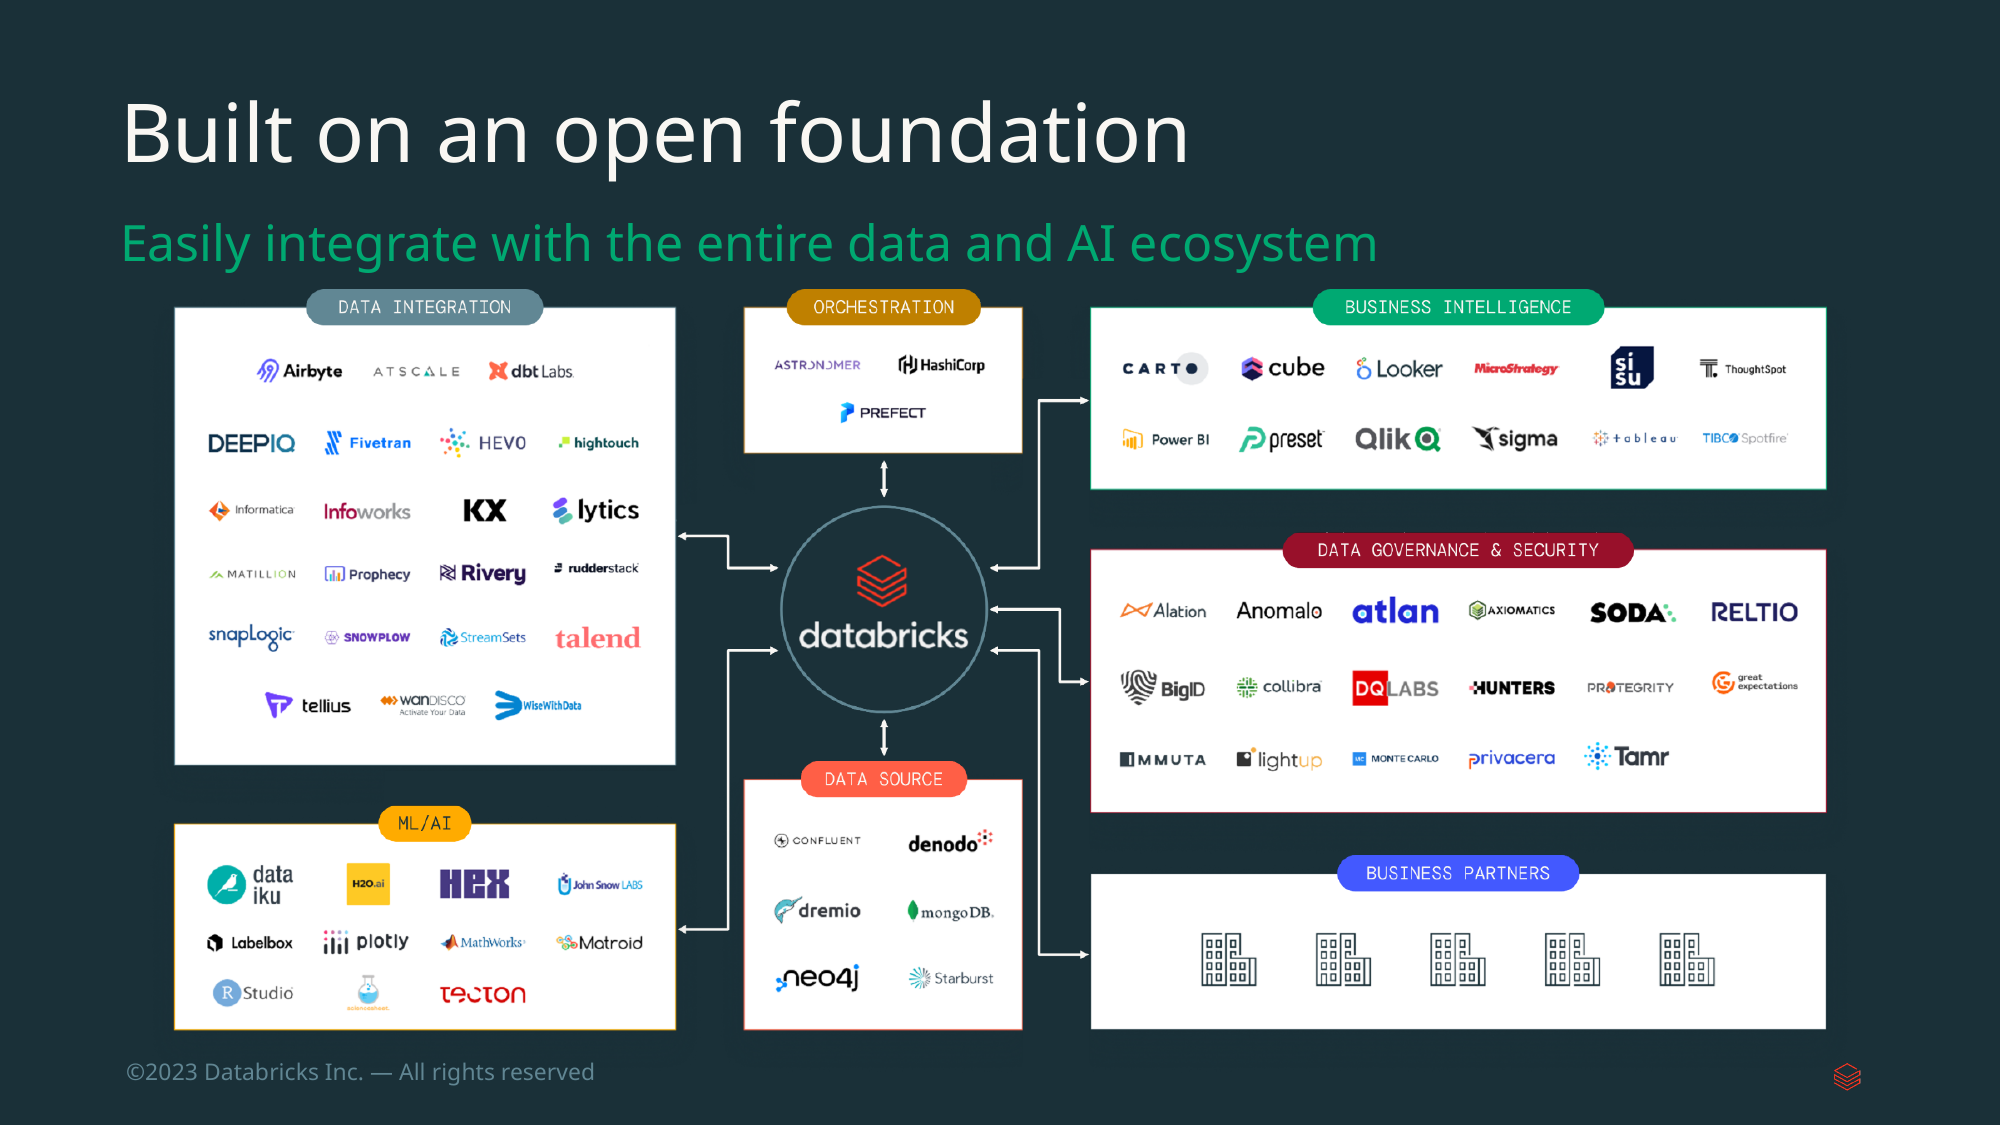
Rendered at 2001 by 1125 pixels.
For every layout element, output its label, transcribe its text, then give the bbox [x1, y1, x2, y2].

title Built on an open foundation [120, 88, 1880, 185]
picture [147, 289, 1863, 1092]
list Easily integrate with the entire data and AI ecosystem [120, 193, 1880, 290]
